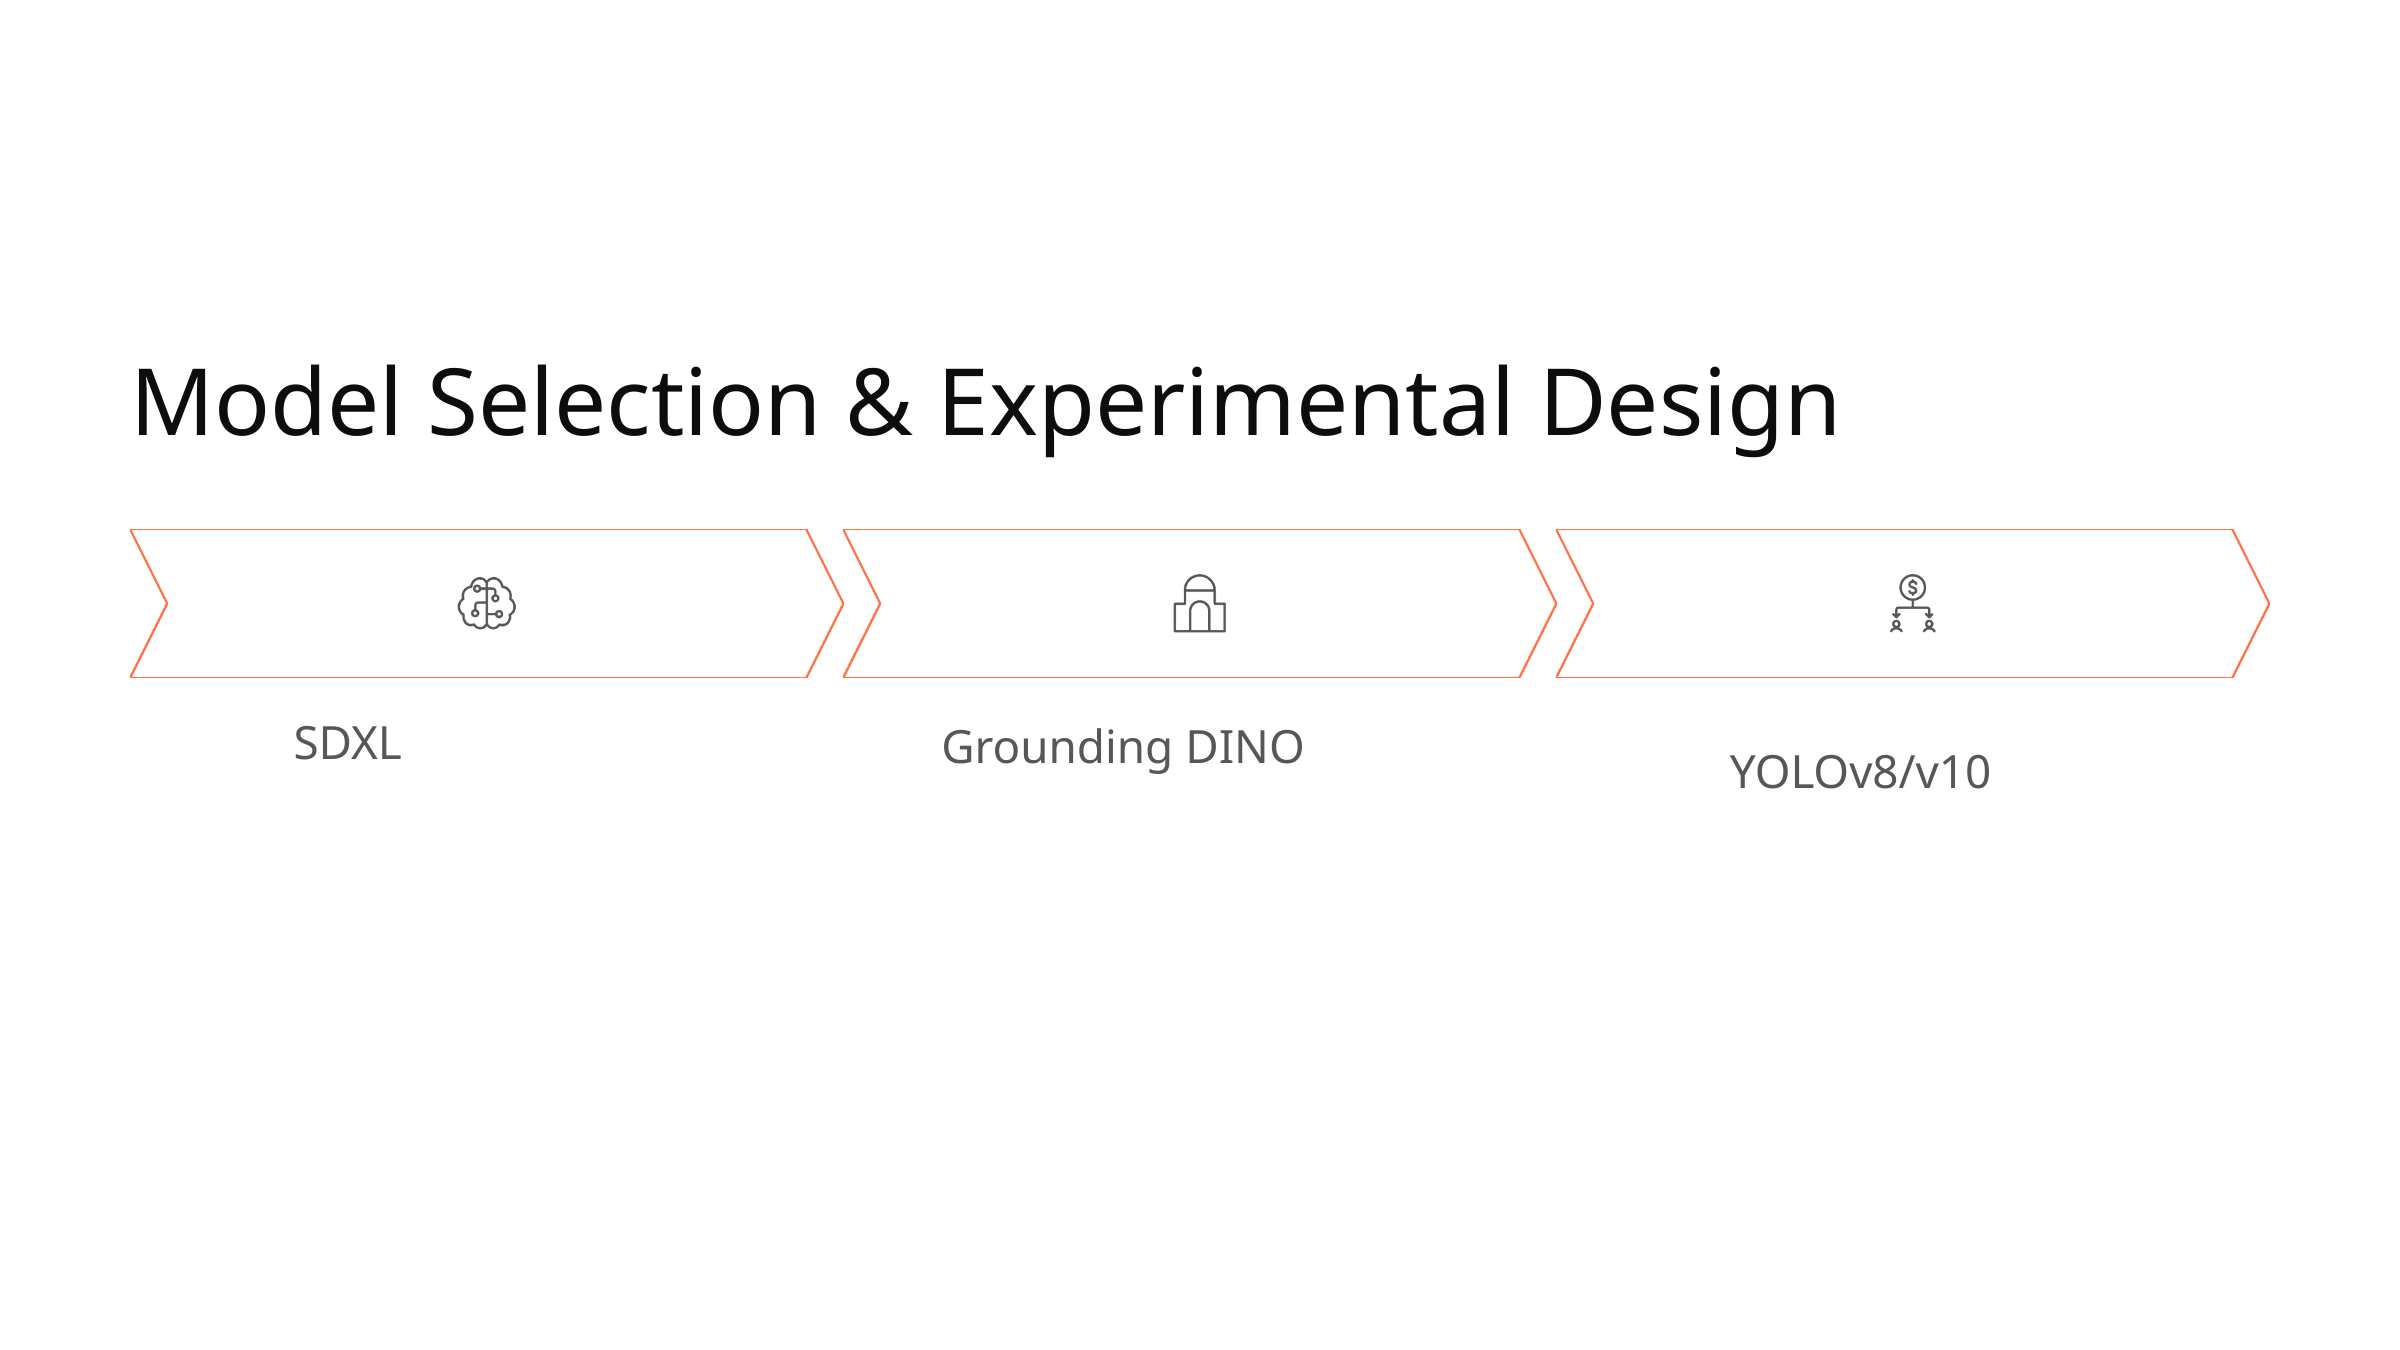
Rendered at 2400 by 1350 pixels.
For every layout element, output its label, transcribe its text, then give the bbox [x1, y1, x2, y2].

picture [130, 529, 2270, 678]
text_box YOLOv8/v10 [1729, 740, 2195, 799]
text_box SDXL [293, 711, 759, 770]
text_box Grounding DINO [941, 715, 1407, 774]
text_box Model Selection & Experimental Design [130, 338, 1854, 455]
